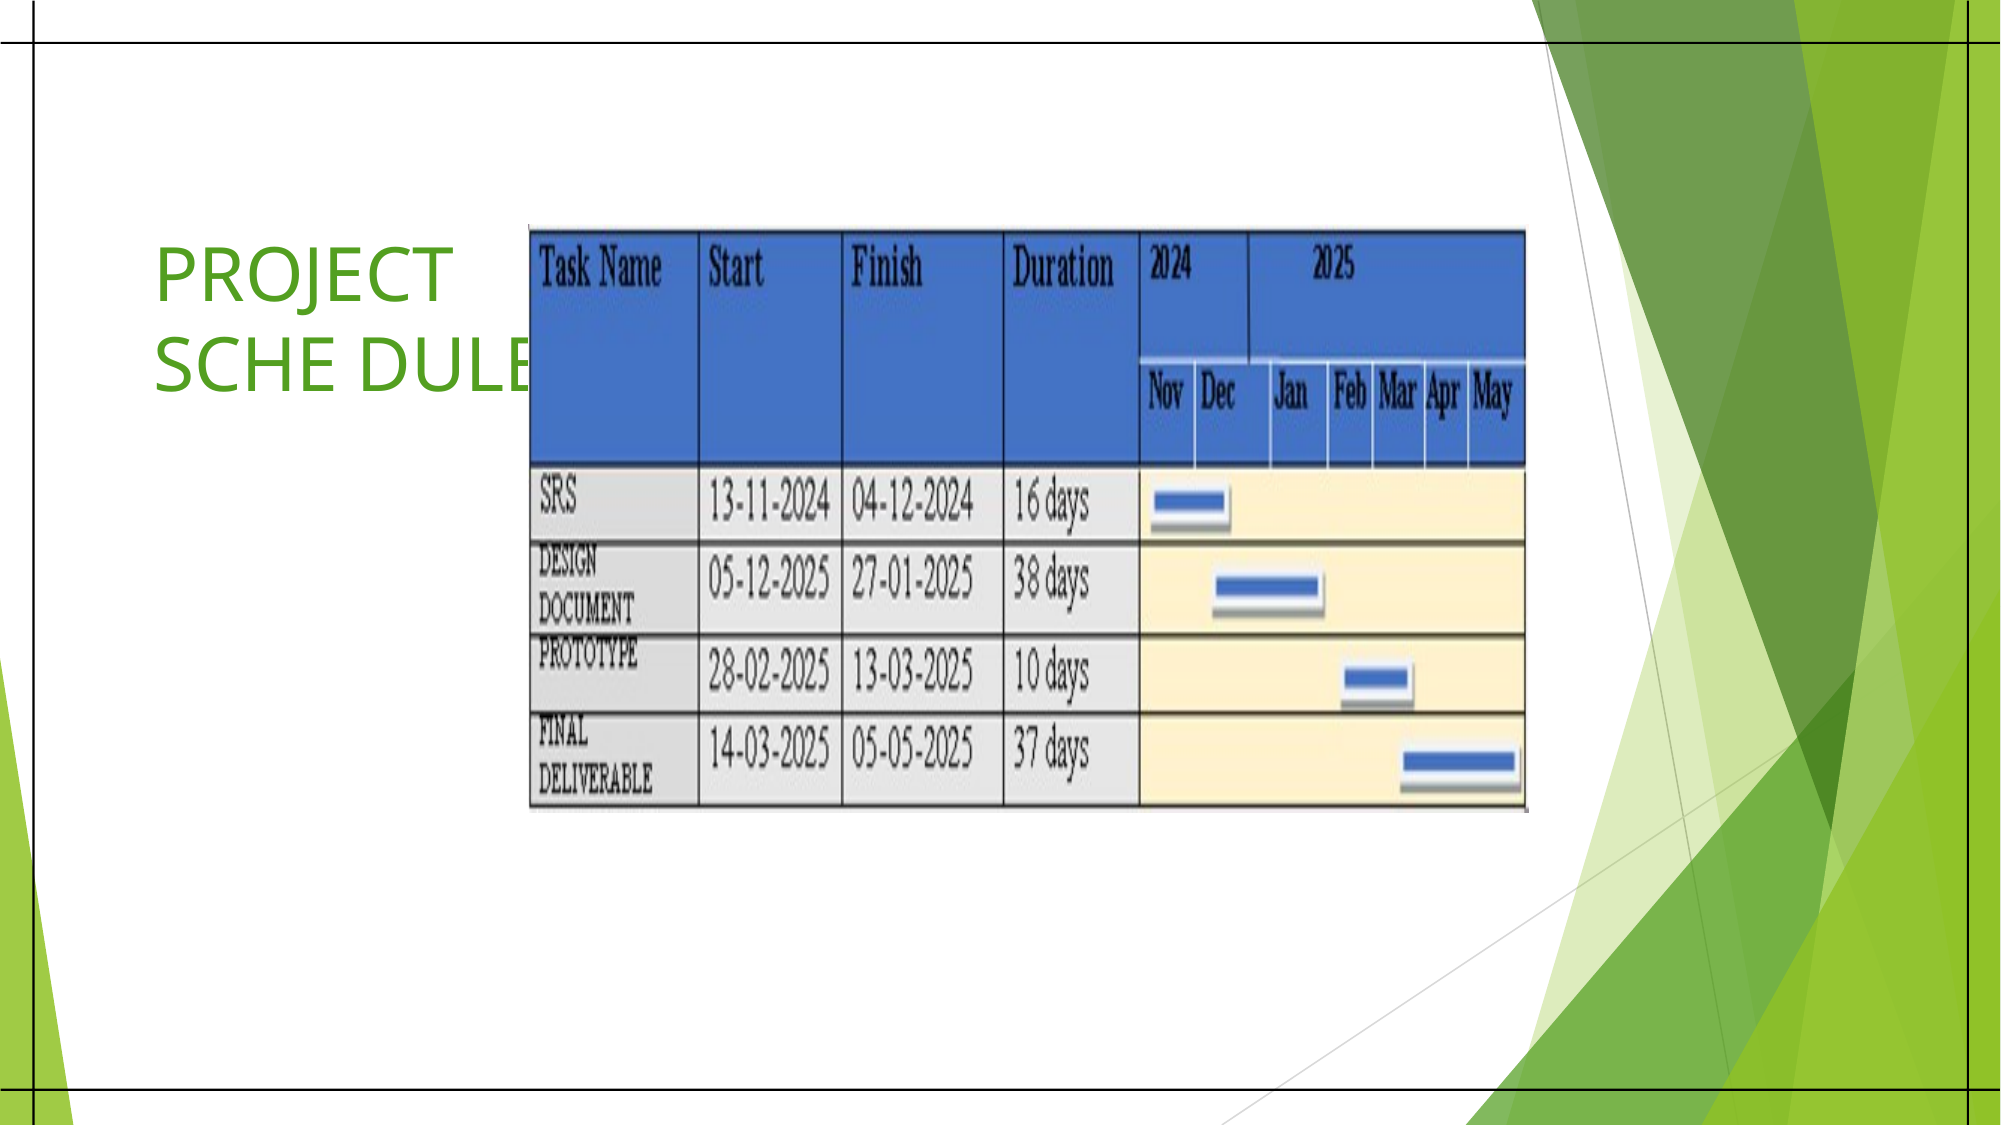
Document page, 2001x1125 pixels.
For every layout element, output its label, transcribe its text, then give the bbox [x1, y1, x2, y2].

title PROJECT SCHE DULE [151, 222, 671, 416]
picture [527, 224, 1529, 813]
